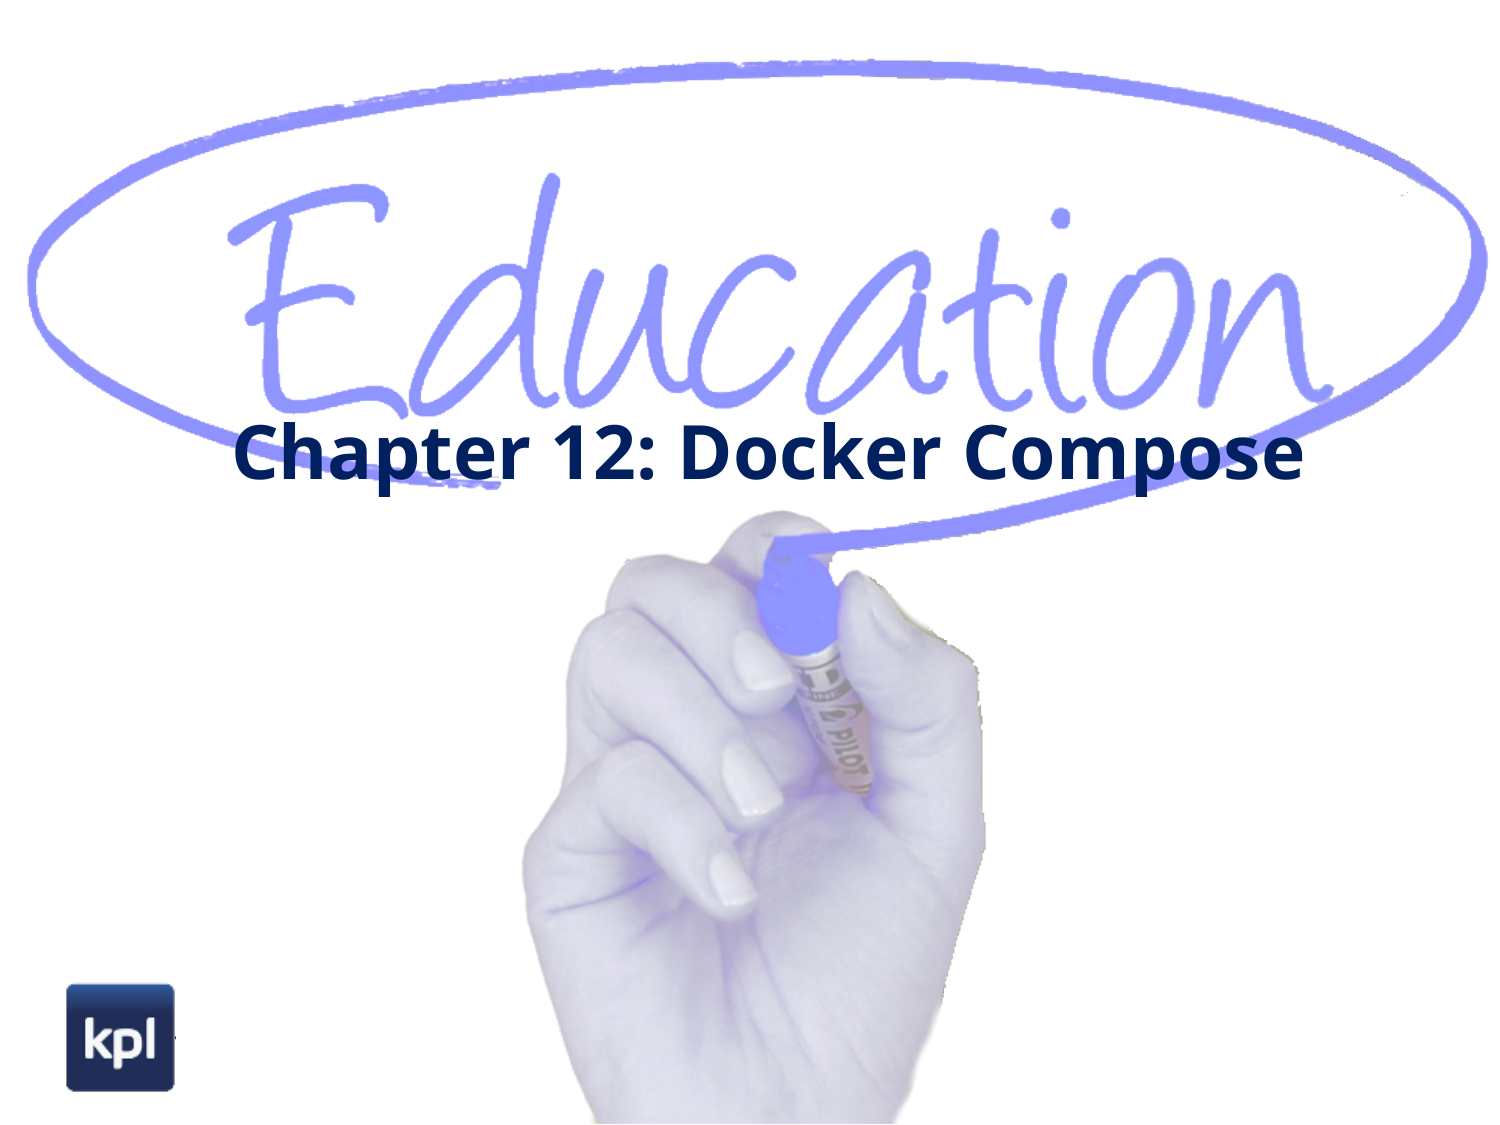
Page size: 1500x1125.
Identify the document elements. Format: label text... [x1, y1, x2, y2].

picture [0, 1, 1500, 1124]
title Chapter 12: Docker Compose [88, 349, 1449, 551]
